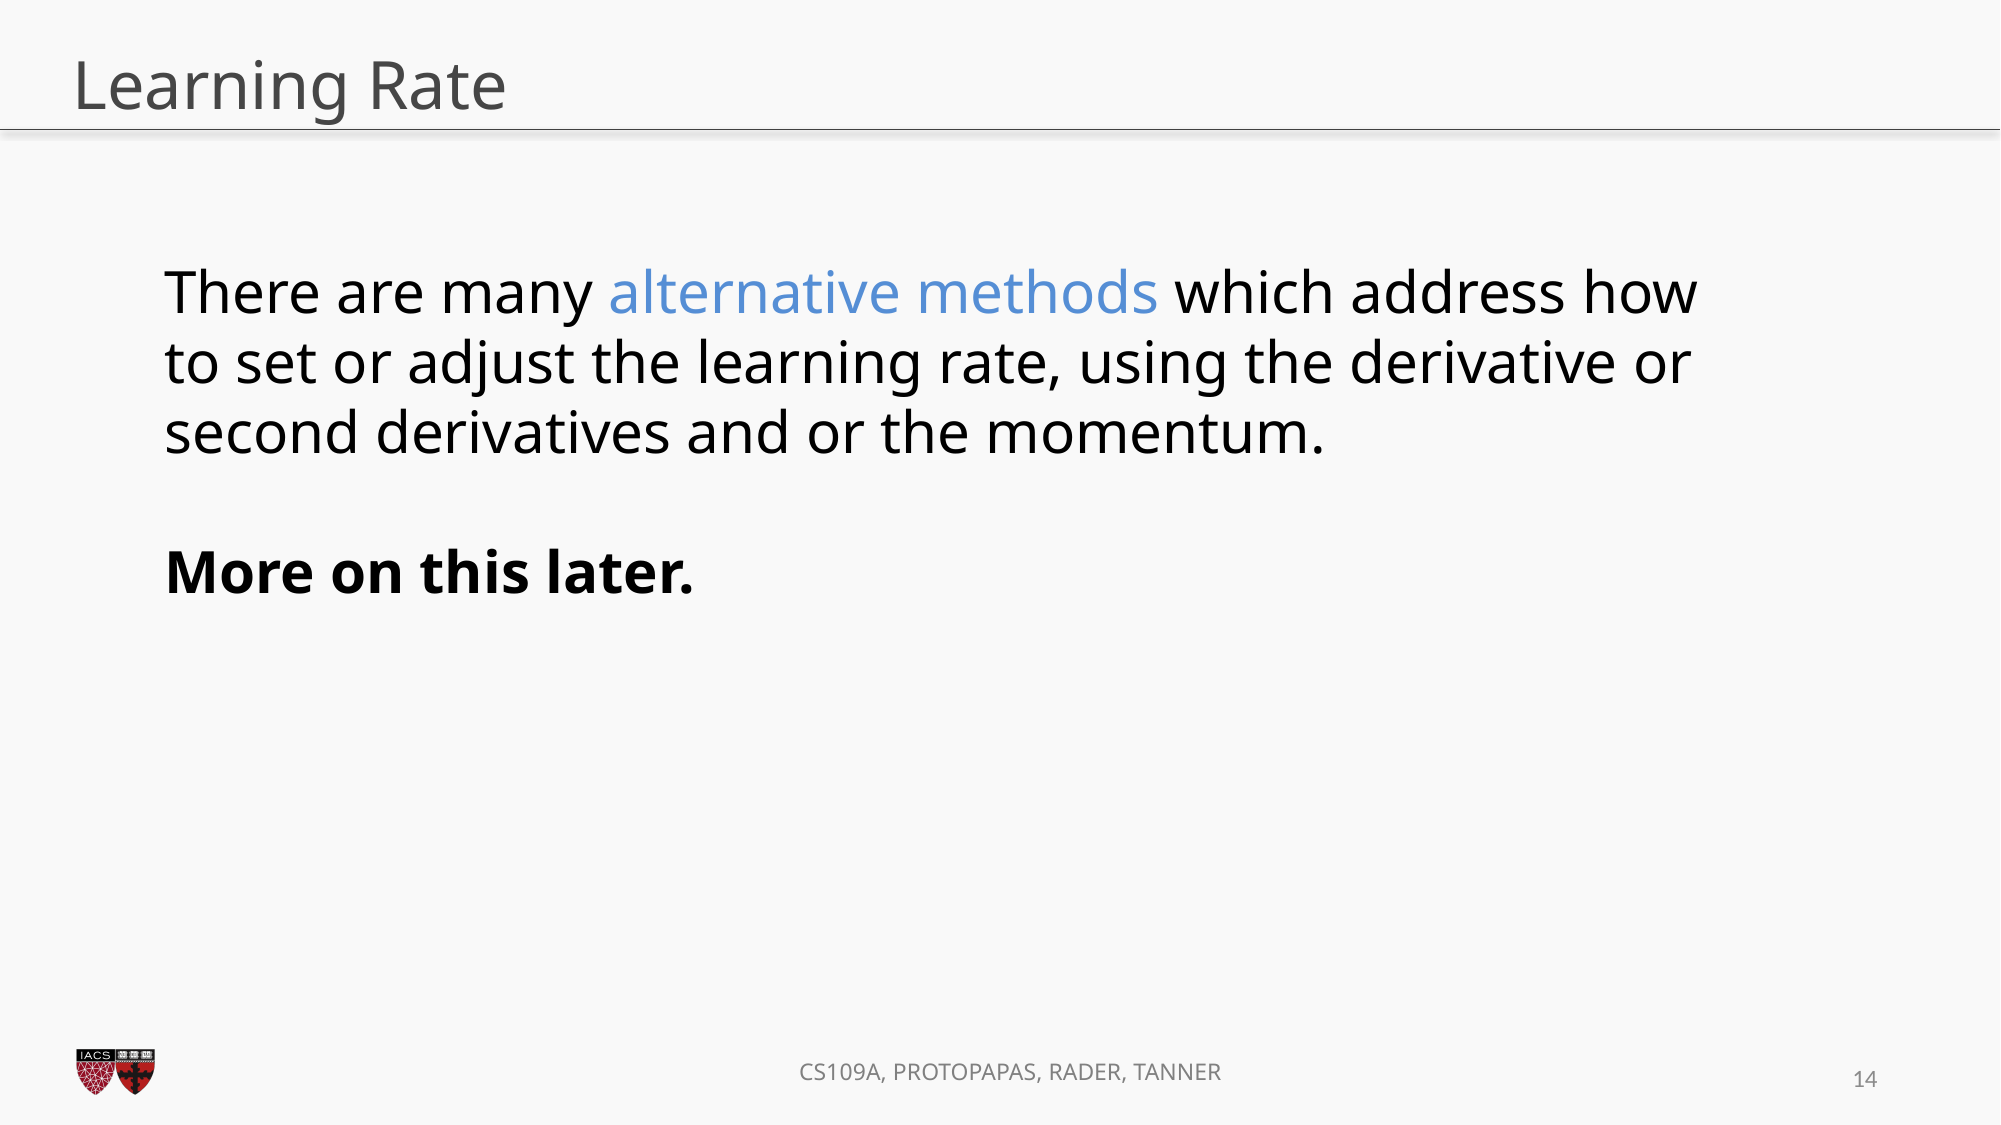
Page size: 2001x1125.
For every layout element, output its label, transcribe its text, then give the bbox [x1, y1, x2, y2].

title Learning Rate [57, 35, 1943, 162]
text_box There are many alternative methods which address how to set or adjust the learning rate, using the derivative or second derivatives and or the momentum. More on this later. [149, 247, 1746, 682]
picture [75, 1049, 155, 1095]
